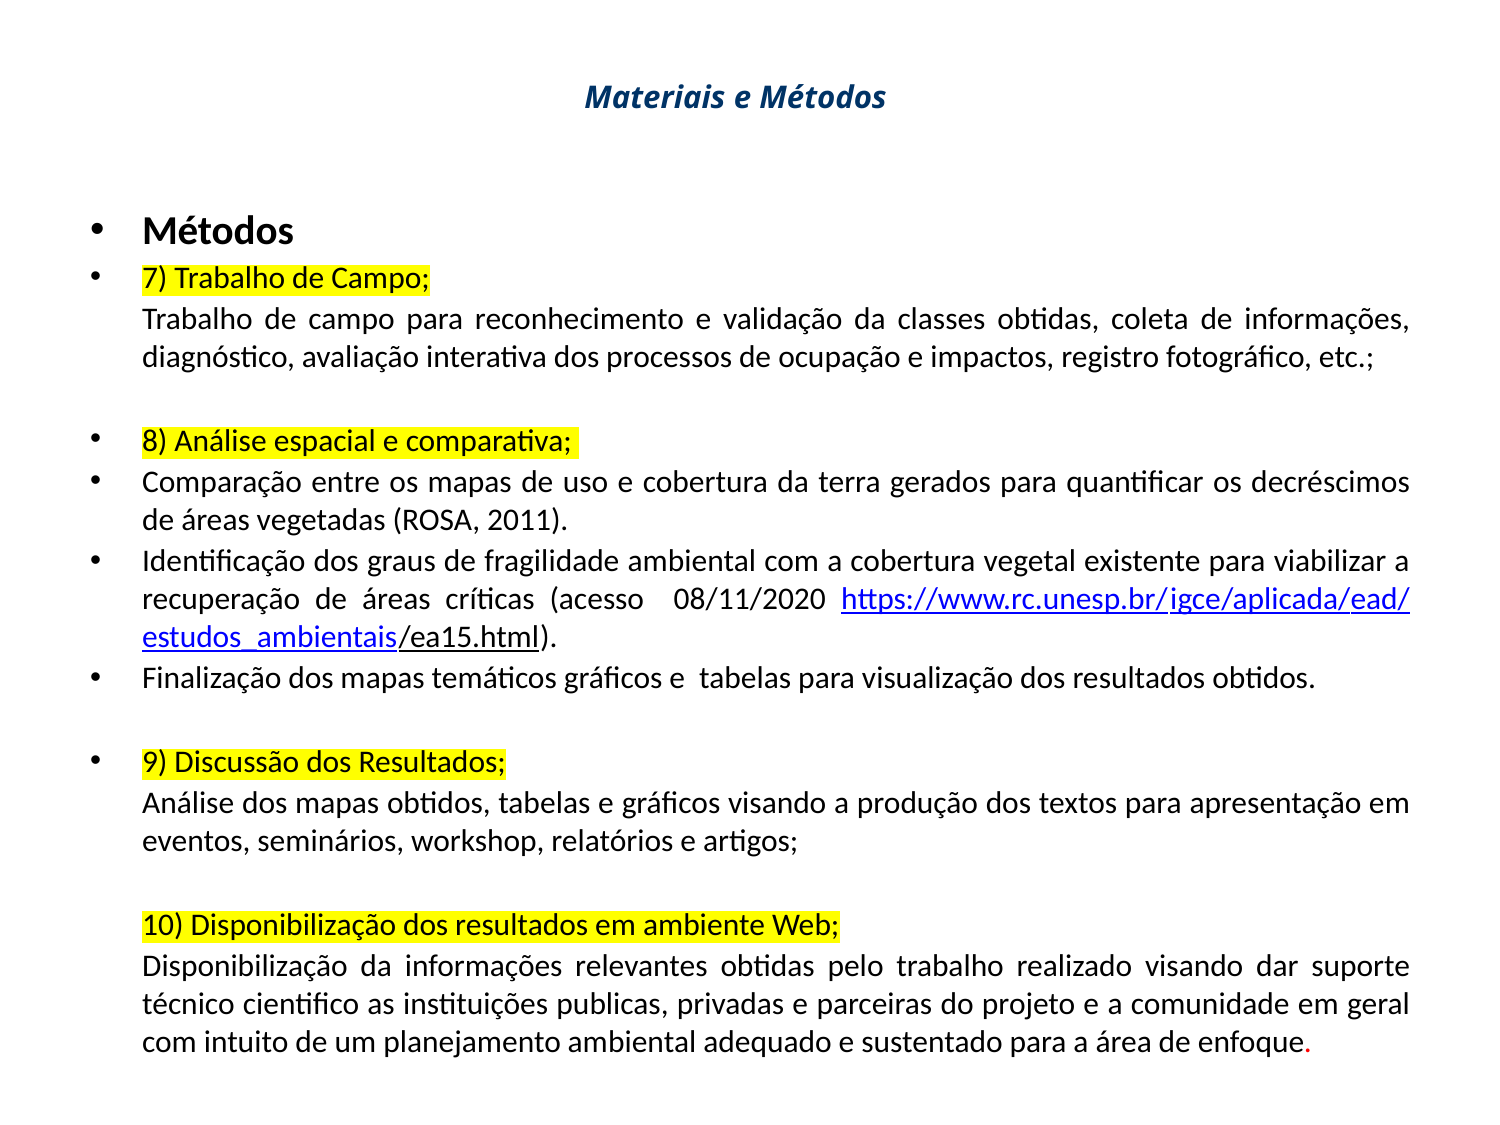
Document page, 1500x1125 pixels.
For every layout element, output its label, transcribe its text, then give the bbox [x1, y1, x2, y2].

title Materiais e Métodos [64, 30, 1415, 161]
list Métodos 7) Trabalho de Campo; Trabalho de campo para reconhecimento e validação da classes obtidas, coleta de informações, diagnóstico, avaliação interativa dos processos de ocupação e impactos, registro fotográfico, etc.; 8) Análise espacial e comparativa; Comparação entre os mapas de uso e cobertura da terra gerados para quantificar os decréscimos de áreas vegetadas (ROSA, 2011). Identificação dos graus de fragilidade ambiental com a cobertura vegetal existente para viabilizar a recuperação de áreas críticas (acesso 08/11/2020 https://www.rc.unesp.br/igce/aplicada/ead/estudos_ambientais/ea15.html). Finalização dos mapas temáticos gráficos e tabelas para visualização dos resultados obtidos. 9) Discussão dos Resultados; Análise dos mapas obtidos, tabelas e gráficos visando a produção dos textos para apresentação em eventos, seminários, workshop, relatórios e artigos; 10) Disponibilização dos resultados em ambiente Web; Disponibilização da informações relevantes obtidas pelo trabalho realizado visando dar suporte técnico cientifico as instituições publicas, privadas e parceiras do projeto e a comunidade em geral com intuito de um planejamento ambiental adequado e sustentado para a área de enfoque. [75, 196, 1425, 1094]
